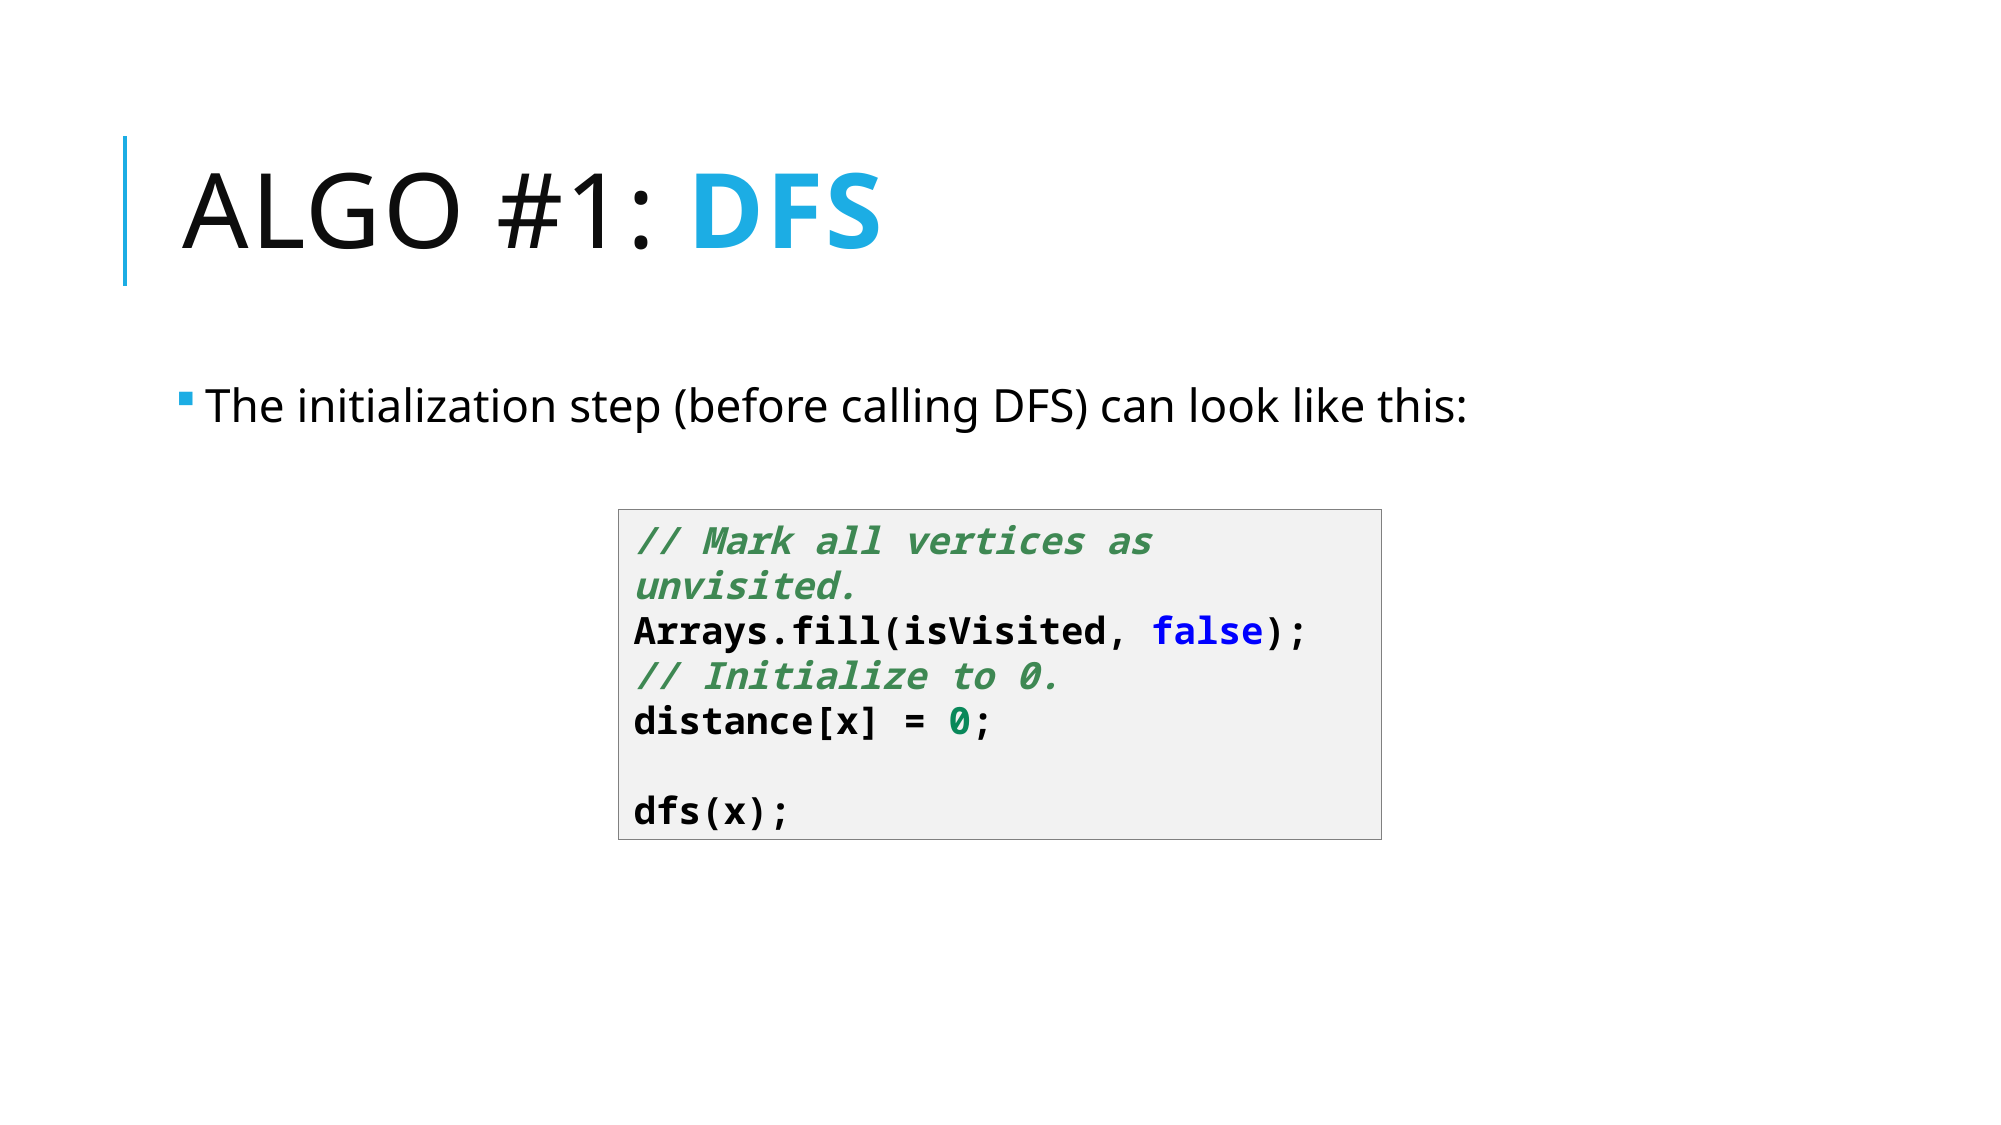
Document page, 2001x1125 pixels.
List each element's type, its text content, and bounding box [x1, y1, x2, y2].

text_box // Mark all vertices as unvisited. Arrays.fill(isVisited, false); // Initialize to 0. distance[x] = 0; dfs(x); [618, 509, 1382, 840]
list The initialization step (before calling DFS) can look like this: [168, 375, 1763, 1035]
title Algo #1: DFS [168, 96, 1763, 342]
